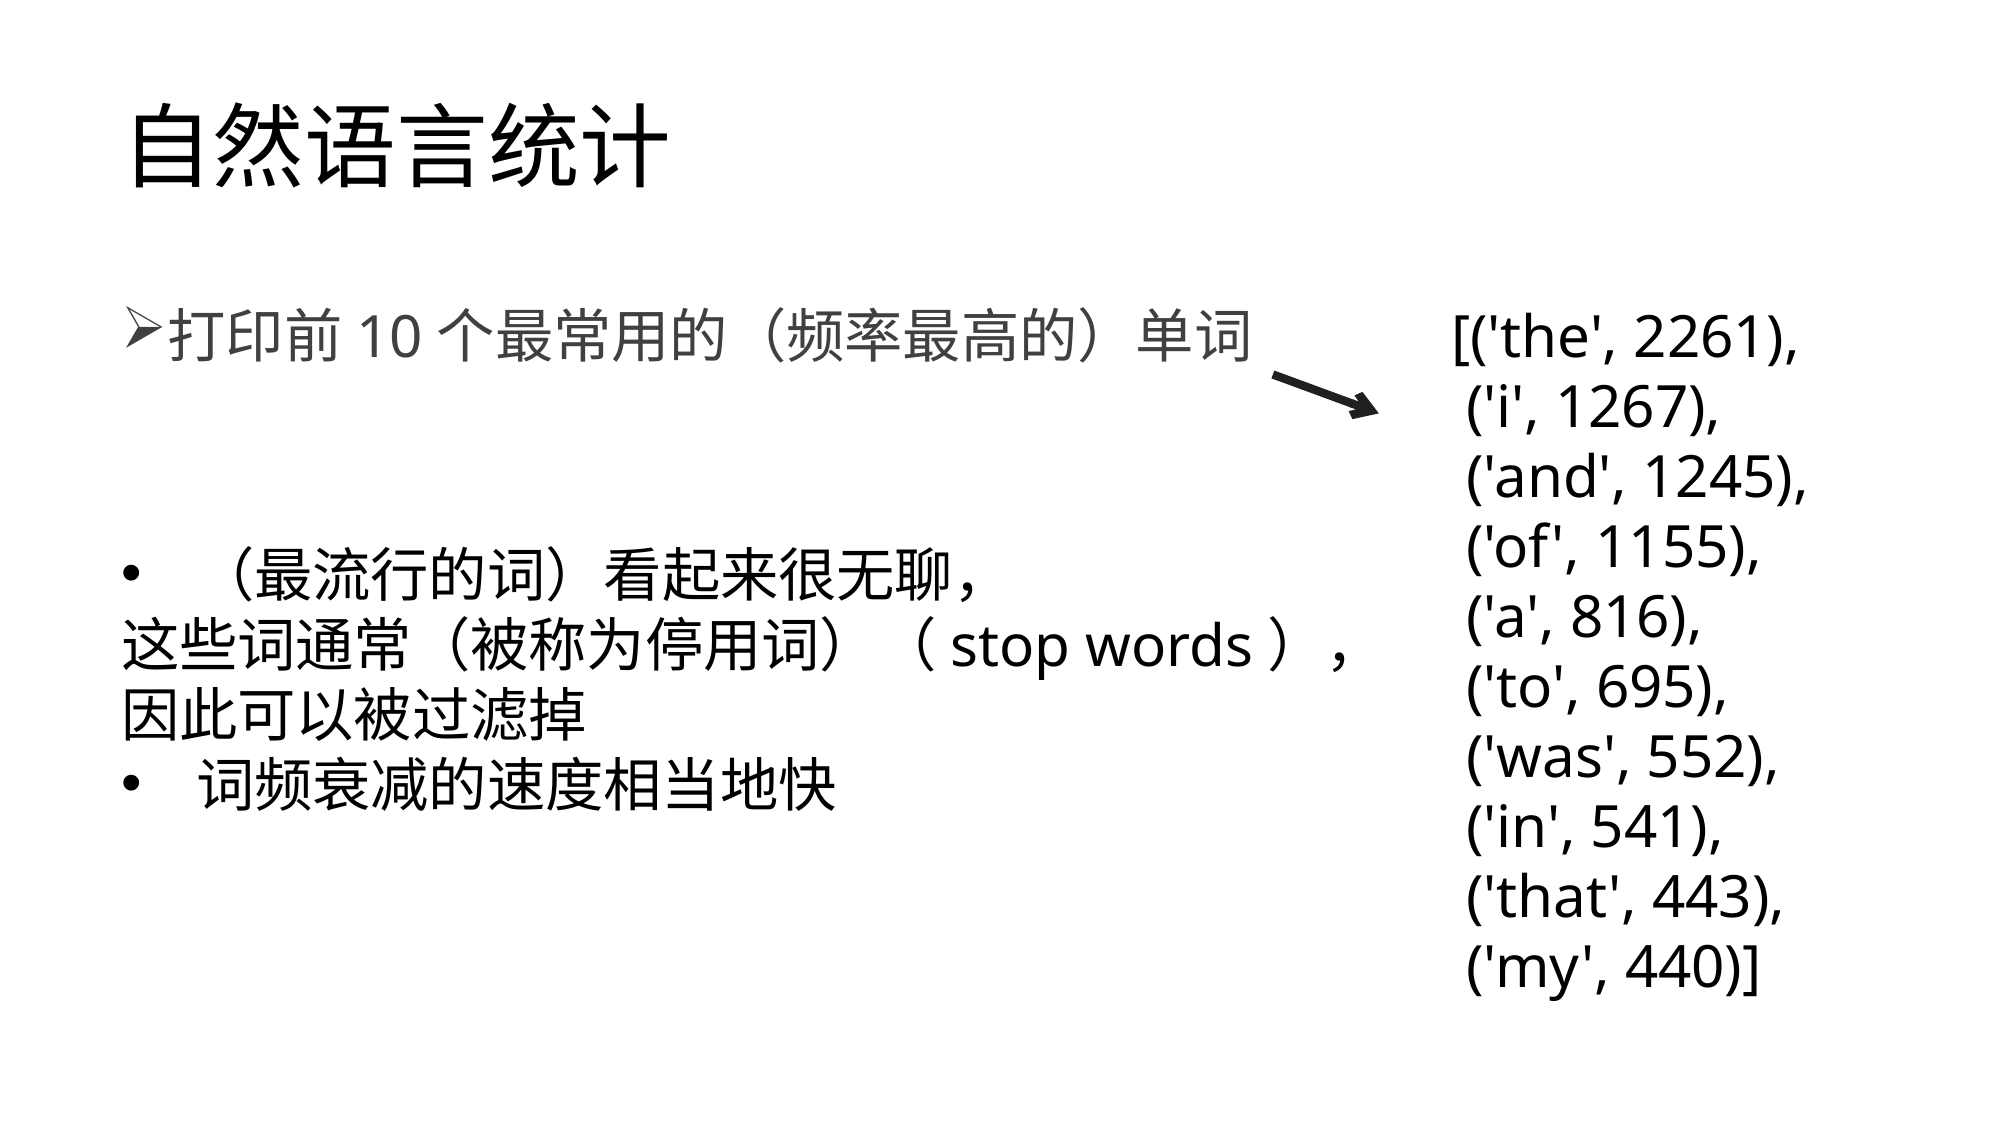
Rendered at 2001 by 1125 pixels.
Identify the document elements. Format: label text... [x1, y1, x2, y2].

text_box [1272, 374, 1379, 414]
title 自然语言统计 [106, 42, 1832, 260]
text_box [('the', 2261), ('i', 1267), ('and', 1245), ('of', 1155), ('a', 816), ('to', 695), ('was', 552), ('in', 541), ('that', 443), ('my', 440)] [1436, 291, 1824, 1007]
list 打印前10个最常用的（频率最高的）单词 [106, 299, 1832, 1014]
text_box （最流行的词）看起来很无聊， 这些词通常（被称为停用词）（stop words），因此可以被过滤掉 词频衰减的速度相当地快 [106, 530, 1401, 826]
